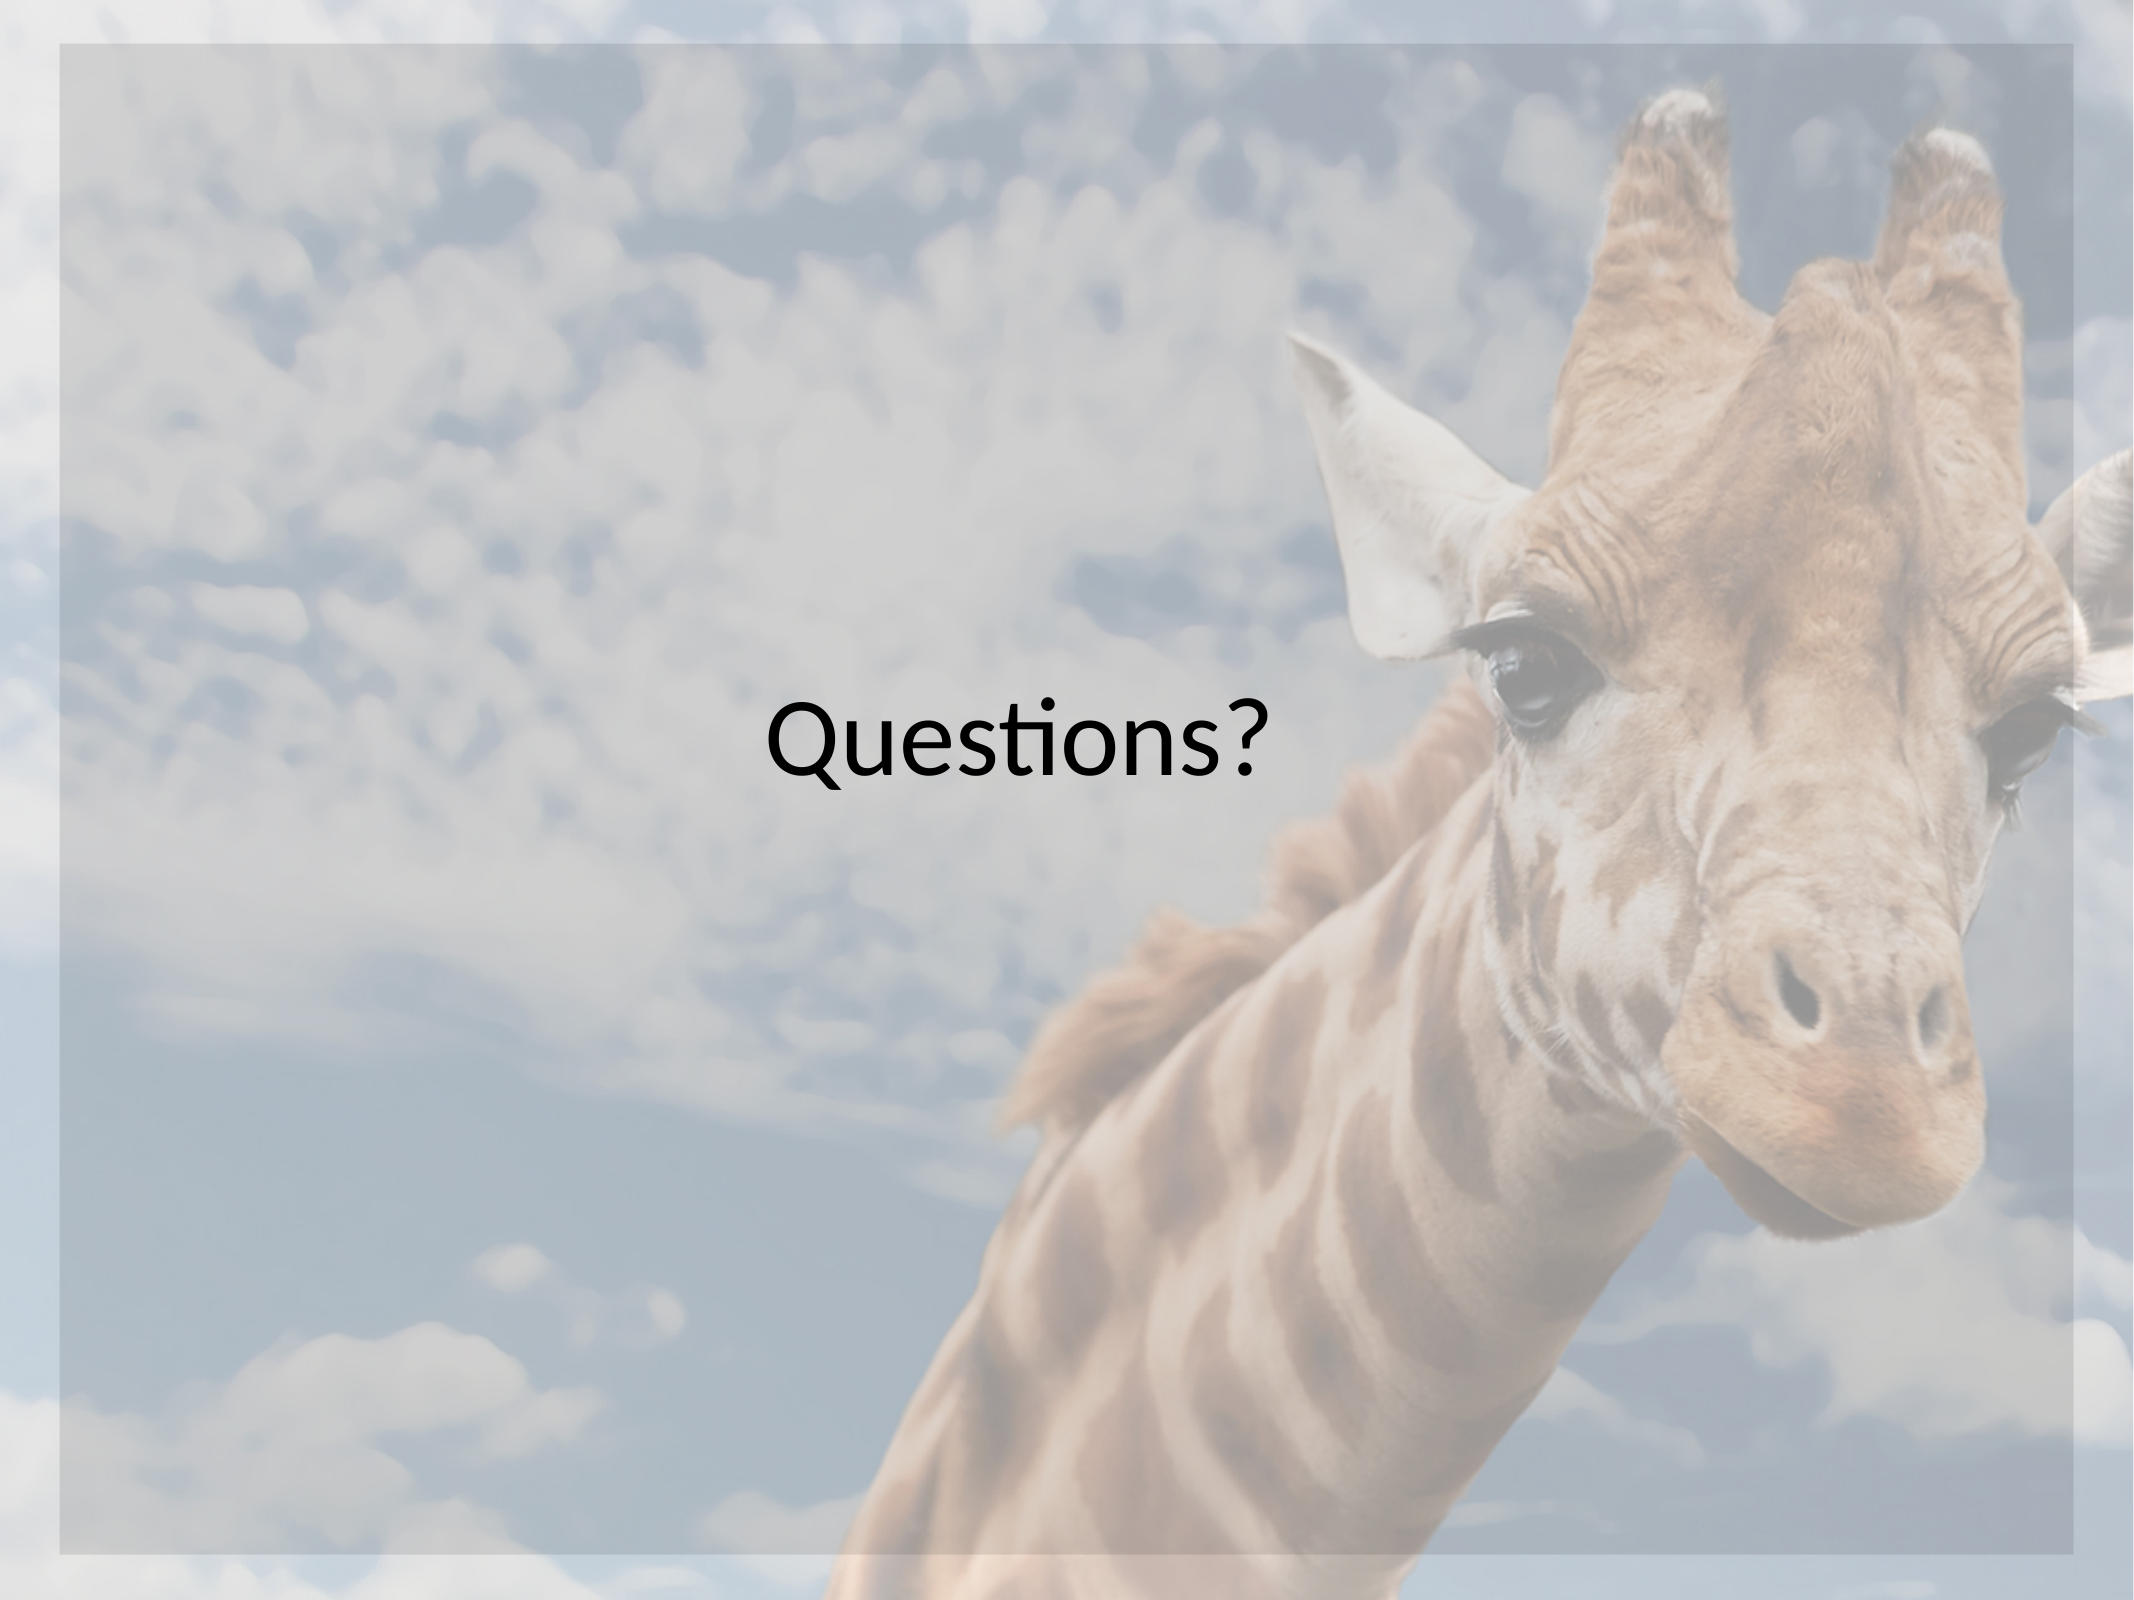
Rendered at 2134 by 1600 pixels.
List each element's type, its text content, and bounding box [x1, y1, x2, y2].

list Questions? [574, 670, 1396, 975]
picture [0, 0, 2134, 1600]
